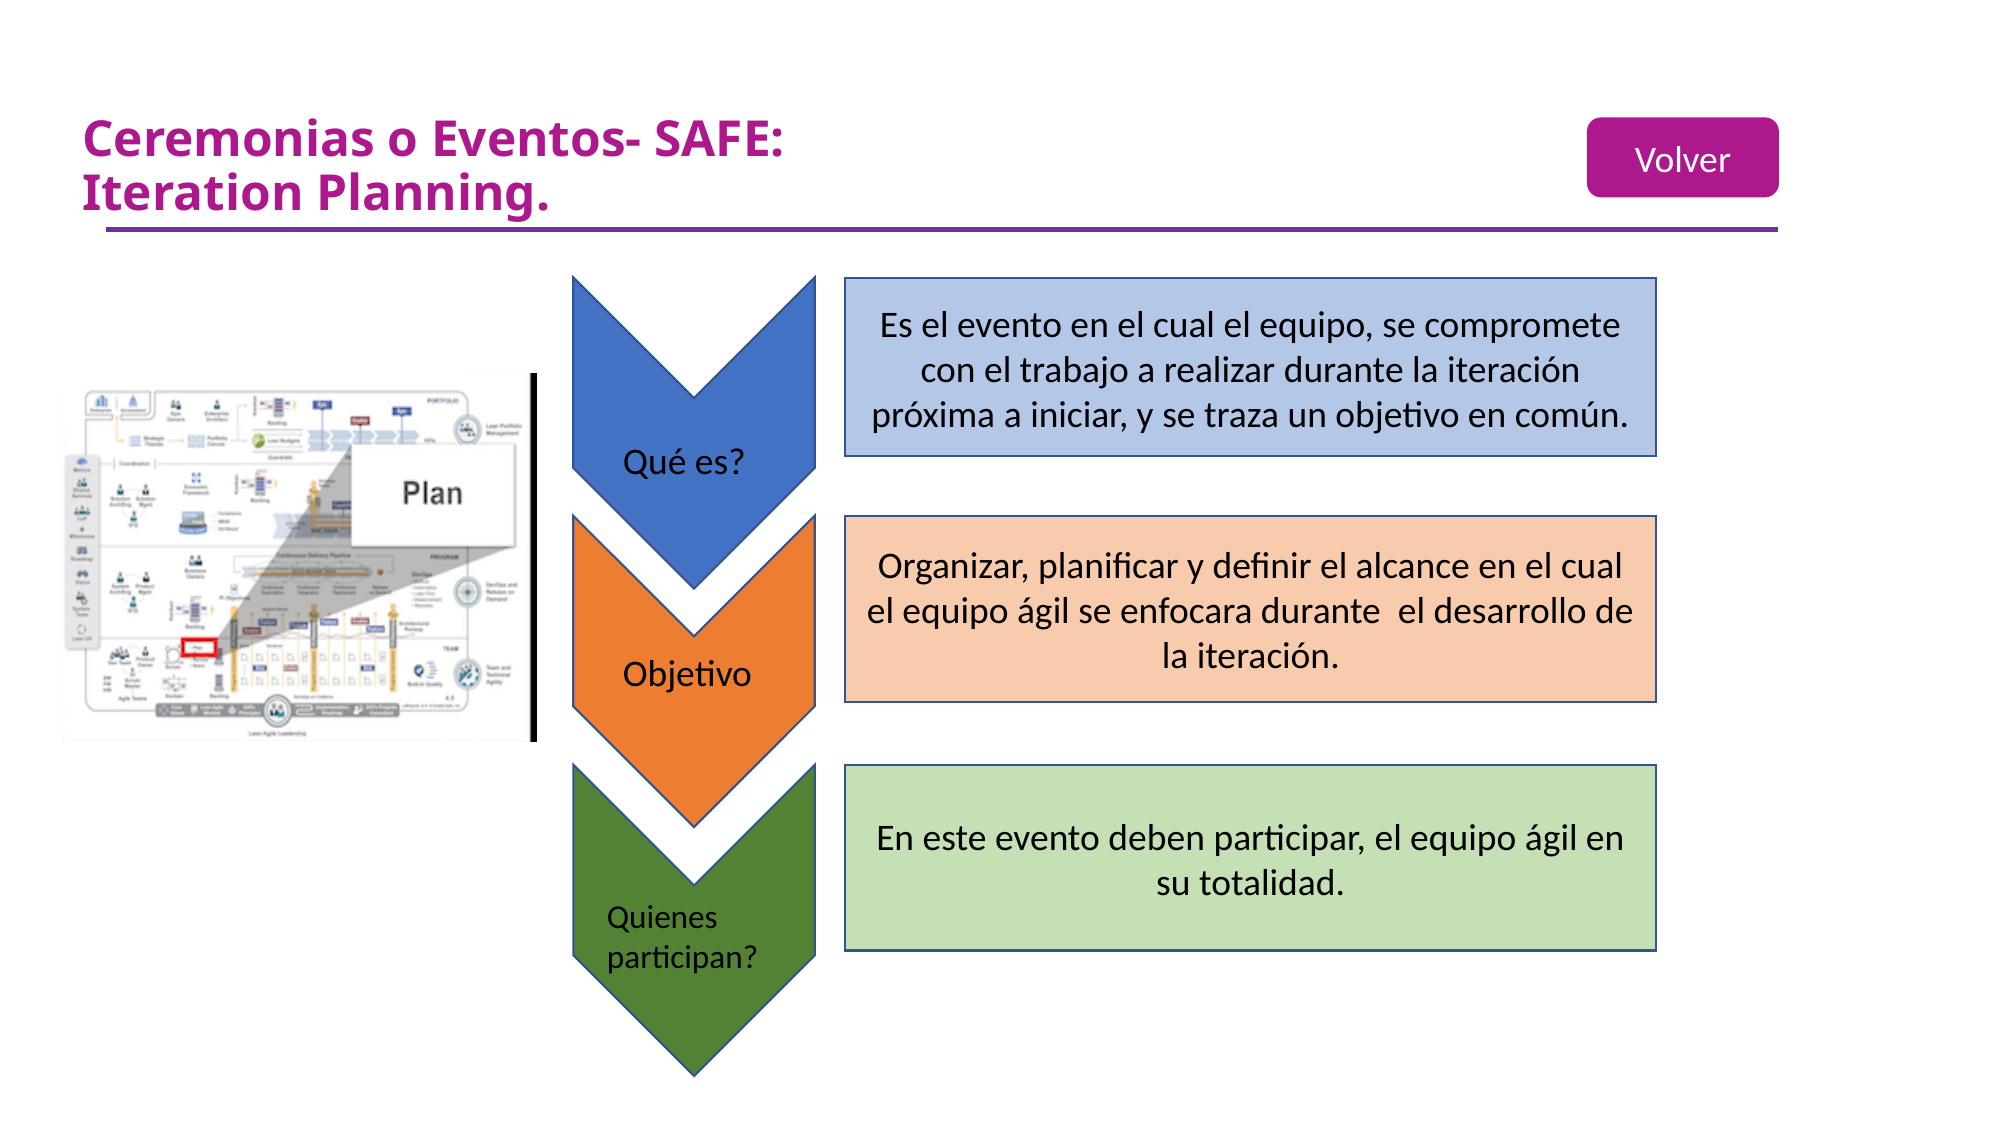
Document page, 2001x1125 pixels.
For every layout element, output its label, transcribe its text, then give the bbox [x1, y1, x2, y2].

text_box Quienes participan? [592, 887, 780, 983]
text_box Objetivo [608, 641, 780, 701]
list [63, 373, 537, 742]
text_box [572, 274, 816, 591]
text_box Qué es? [608, 429, 780, 490]
text_box En este evento deben participar, el equipo ágil en su totalidad. [844, 764, 1657, 952]
text_box Volver [1586, 117, 1779, 198]
text_box Ceremonias o Eventos- SAFE: Iteration Planning. [67, 105, 1817, 229]
text_box Organizar, planificar y definir el alcance en el cual el equipo ágil se enfocara durante el desarrollo de la iteración. [844, 515, 1657, 703]
text_box [572, 762, 816, 1078]
text_box Es el evento en el cual el equipo, se compromete con el trabajo a realizar durante la iteración próxima a iniciar, y se traza un objetivo en común. [844, 277, 1657, 457]
text_box [572, 513, 816, 829]
